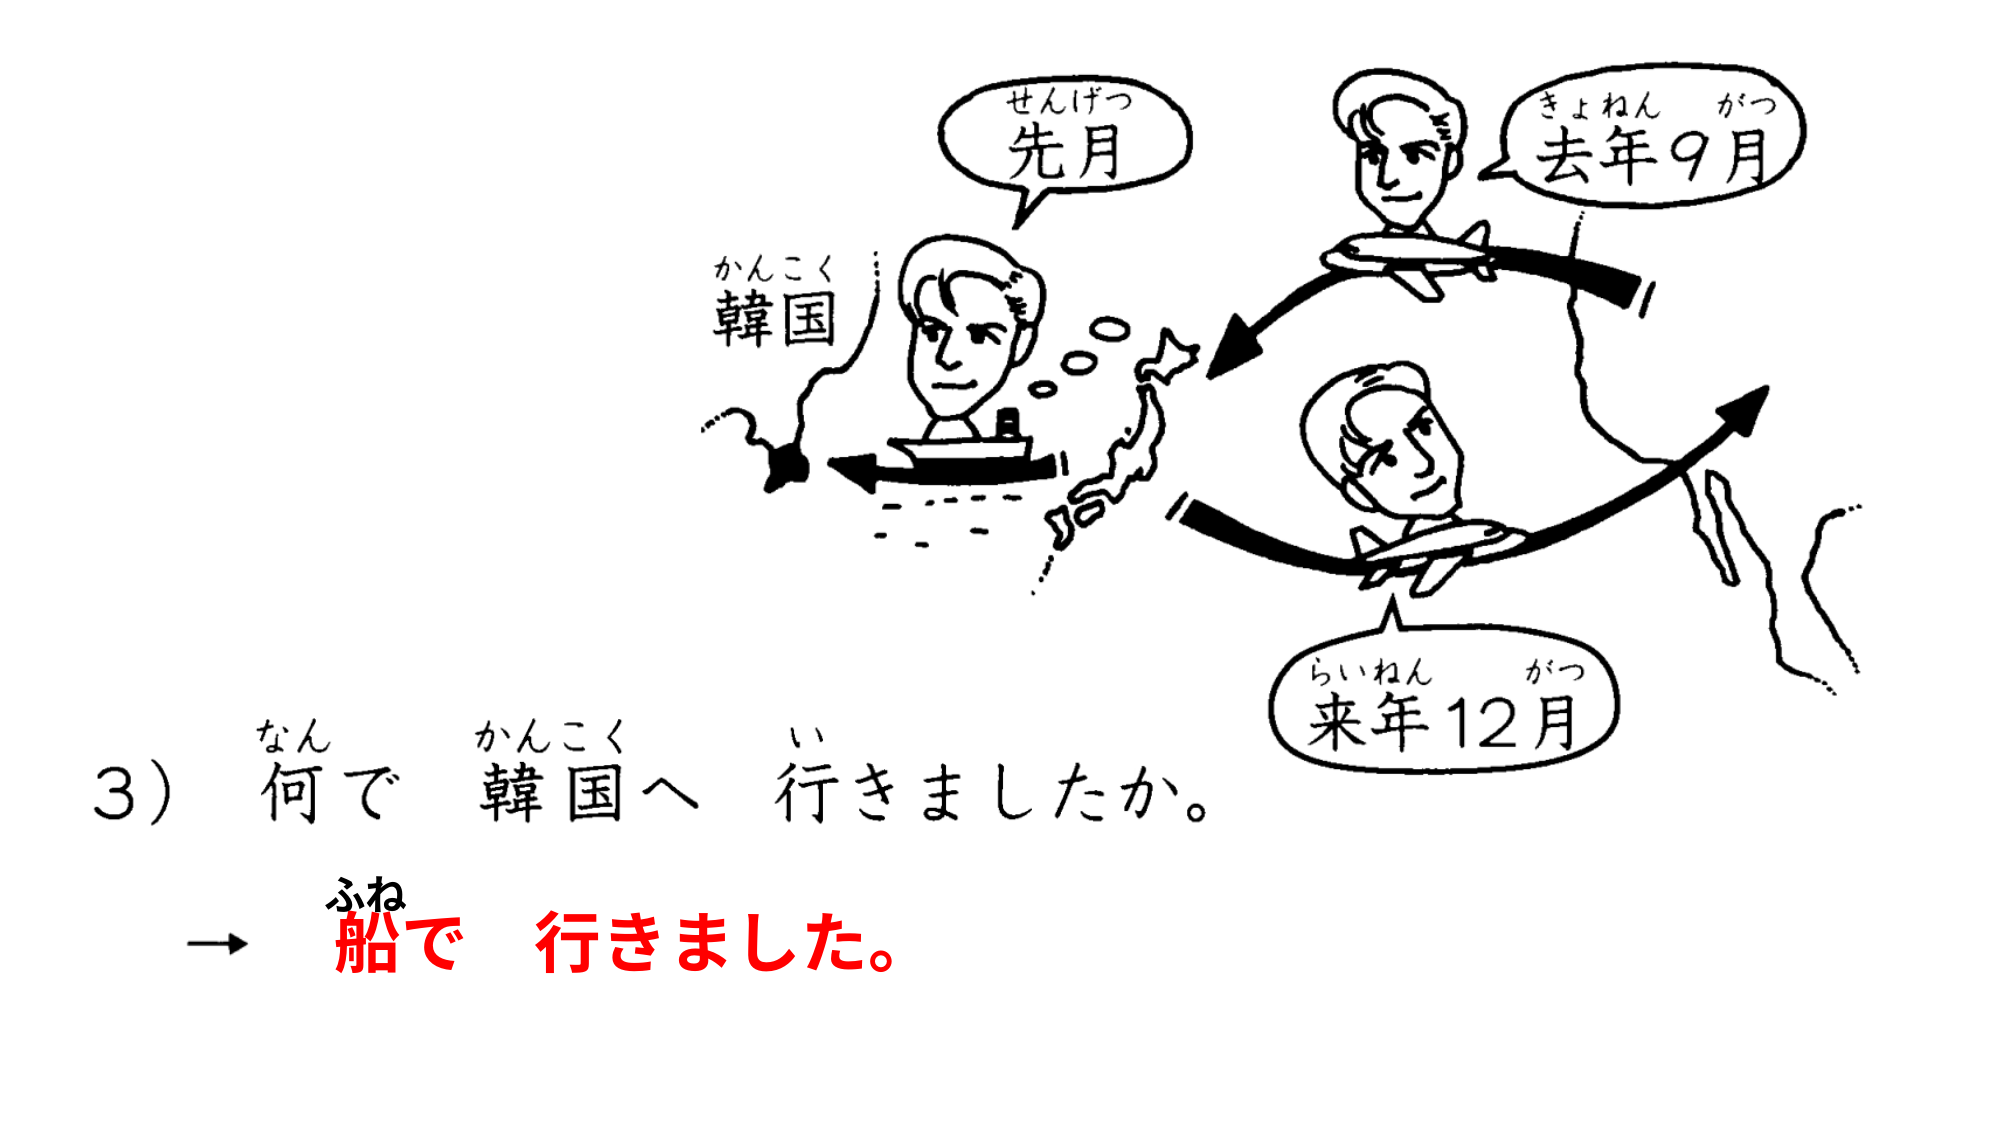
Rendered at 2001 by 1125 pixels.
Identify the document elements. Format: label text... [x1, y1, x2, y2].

picture [79, 27, 1955, 835]
text_box 船で 行きました。 [319, 893, 1170, 989]
text_box ふね [309, 861, 567, 926]
picture [154, 883, 270, 990]
